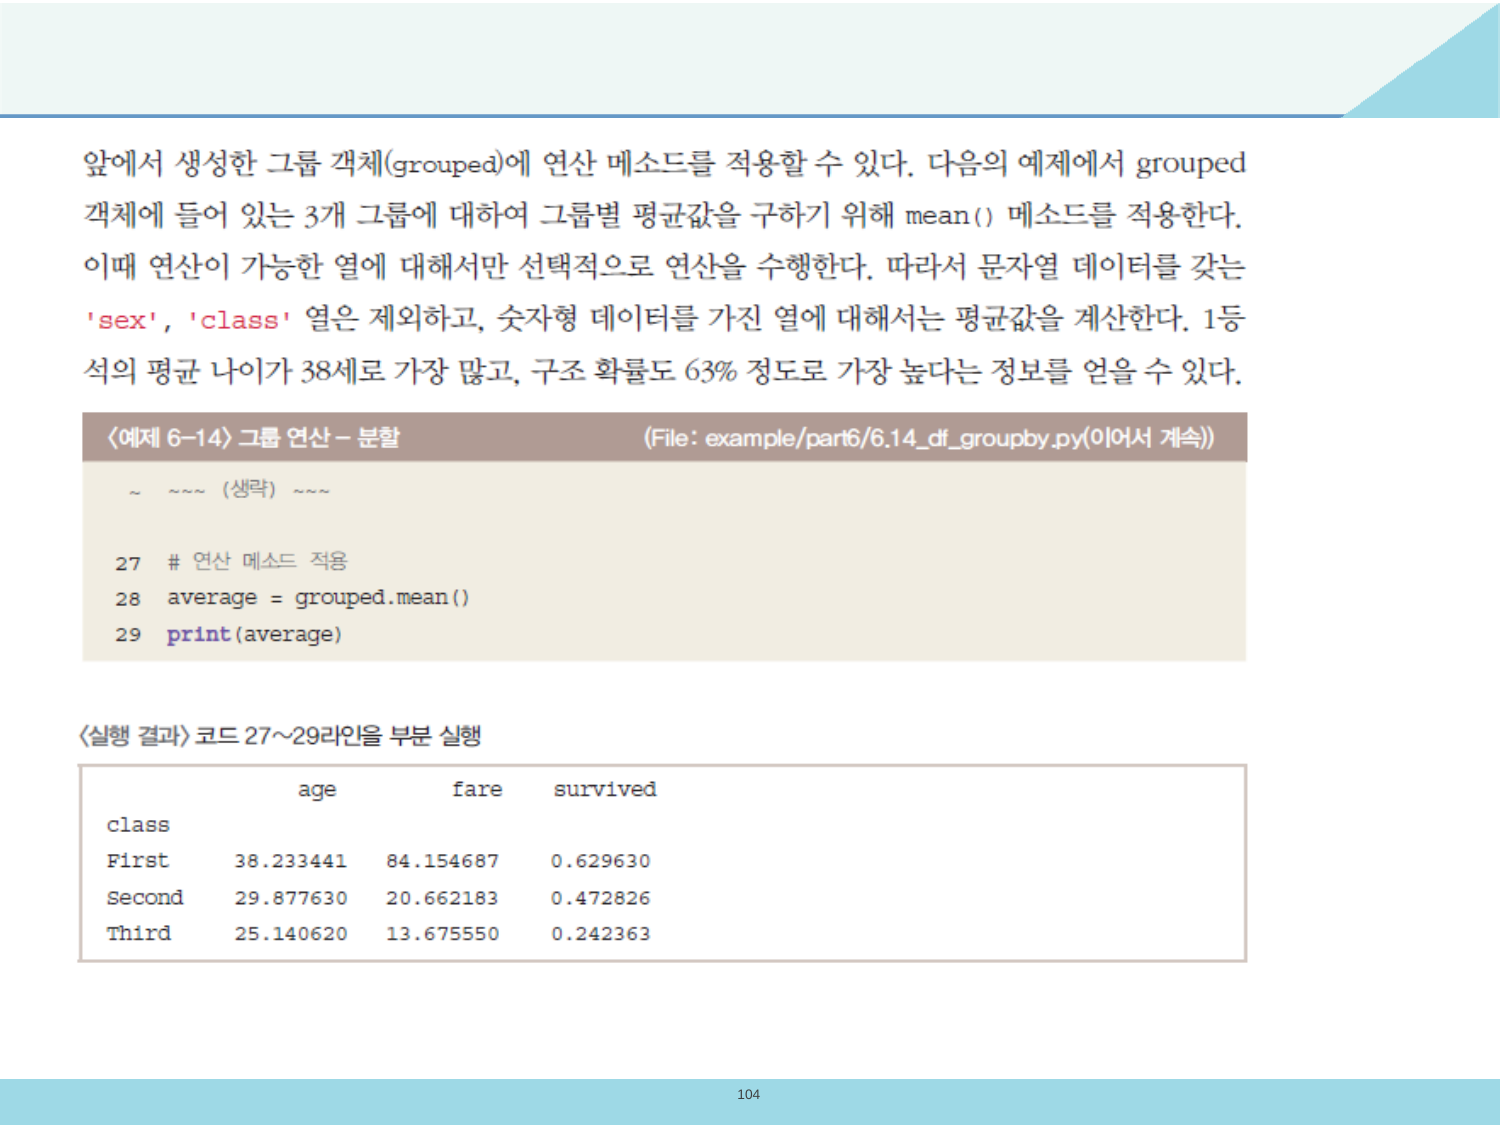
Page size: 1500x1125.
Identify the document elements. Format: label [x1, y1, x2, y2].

picture [0, 3, 1500, 118]
text_box [64, 125, 1259, 1000]
picture [0, 1079, 1500, 1125]
